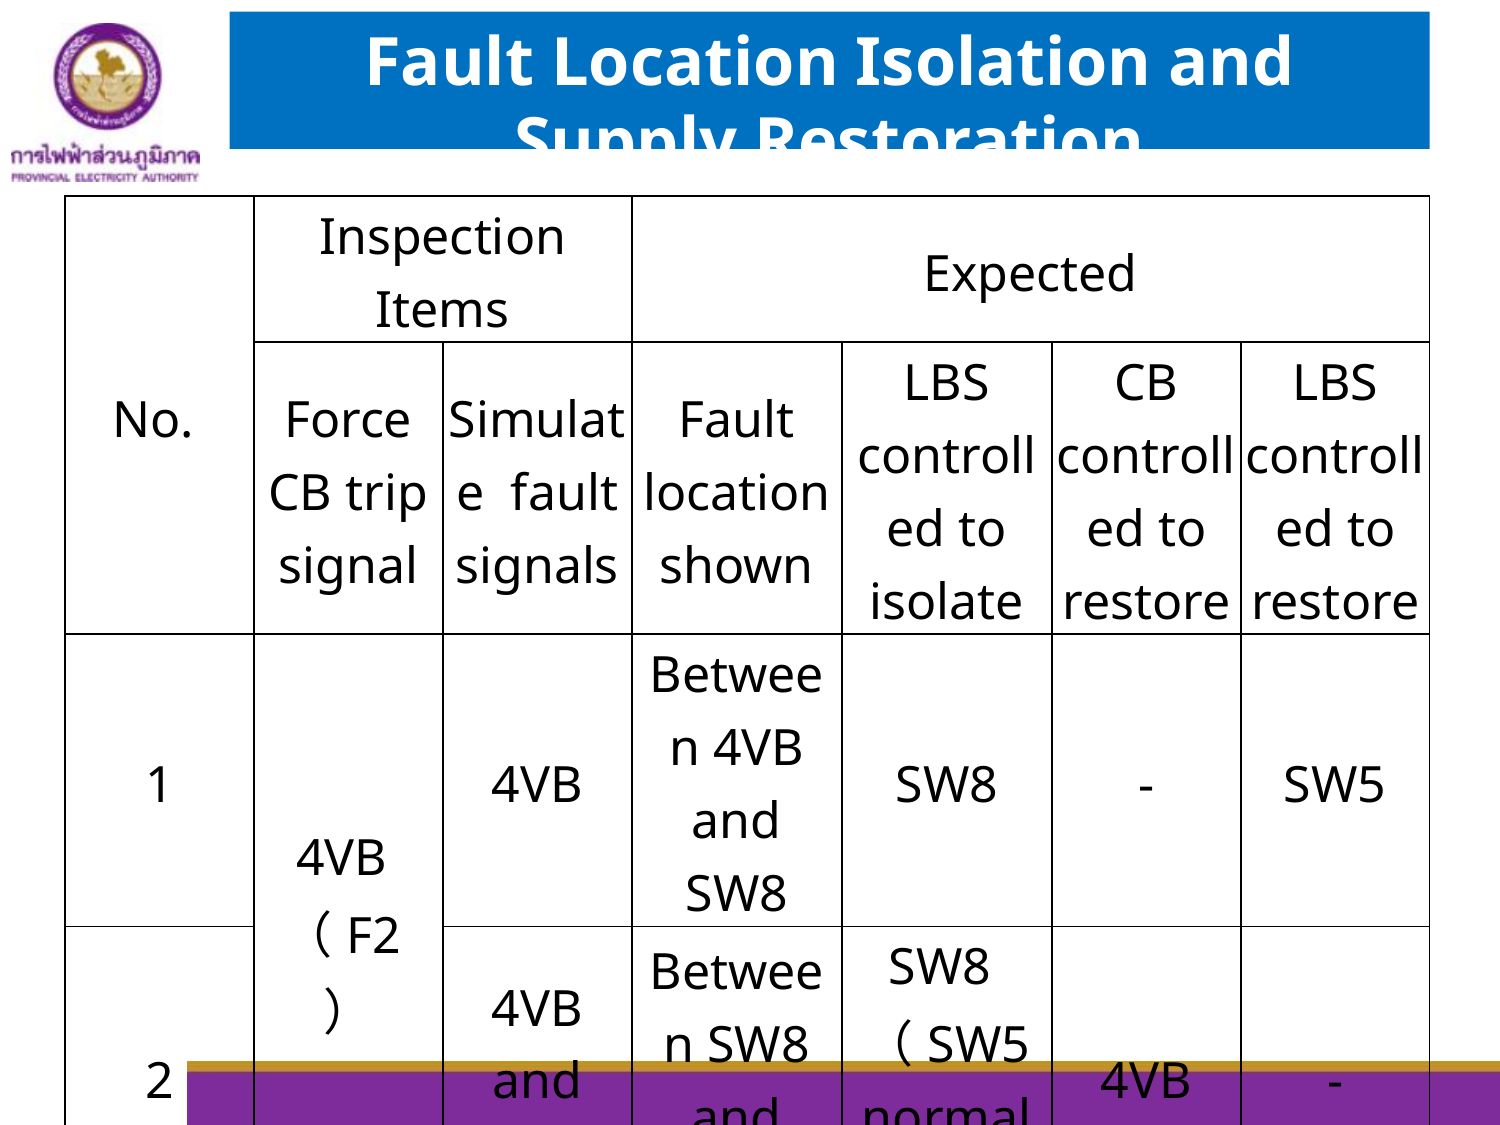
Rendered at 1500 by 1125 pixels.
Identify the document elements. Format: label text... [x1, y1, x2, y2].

table_header Inspection Items [255, 197, 631, 341]
table_header Expected [633, 197, 1429, 341]
table_cell SW8 [843, 635, 1051, 926]
table_cell SW5 [1242, 635, 1429, 926]
table_cell LBS controlled to restore [1242, 343, 1429, 633]
table_cell 1 [66, 635, 253, 926]
table_cell Simulate fault signals [444, 343, 631, 633]
table_header No. [66, 197, 253, 633]
picture [11, 23, 200, 182]
table_cell - [1242, 927, 1429, 1125]
table_cell 4VB [444, 635, 631, 926]
picture [1430, 1061, 1500, 1125]
table_cell CB controlled to restore [1053, 343, 1240, 633]
table_cell - [1053, 635, 1240, 926]
table_cell LBS controlled to isolate [843, 343, 1051, 633]
table_cell Force CB trip signal [255, 343, 442, 633]
table_cell Between SW8 and SW5 [633, 927, 841, 1125]
text_box Fault Location Isolation and Supply Restoration [229, 11, 1430, 149]
table_cell Fault location shown [633, 343, 841, 633]
table_cell 2 [66, 927, 253, 1125]
table_cell 4VB and SW8 [444, 927, 631, 1125]
table_cell 4VB（F2） [255, 635, 442, 1125]
table_cell Between 4VB and SW8 [633, 635, 841, 926]
table_cell 4VB [1053, 927, 1240, 1125]
table_cell SW8（SW5 normal open） [843, 927, 1051, 1125]
